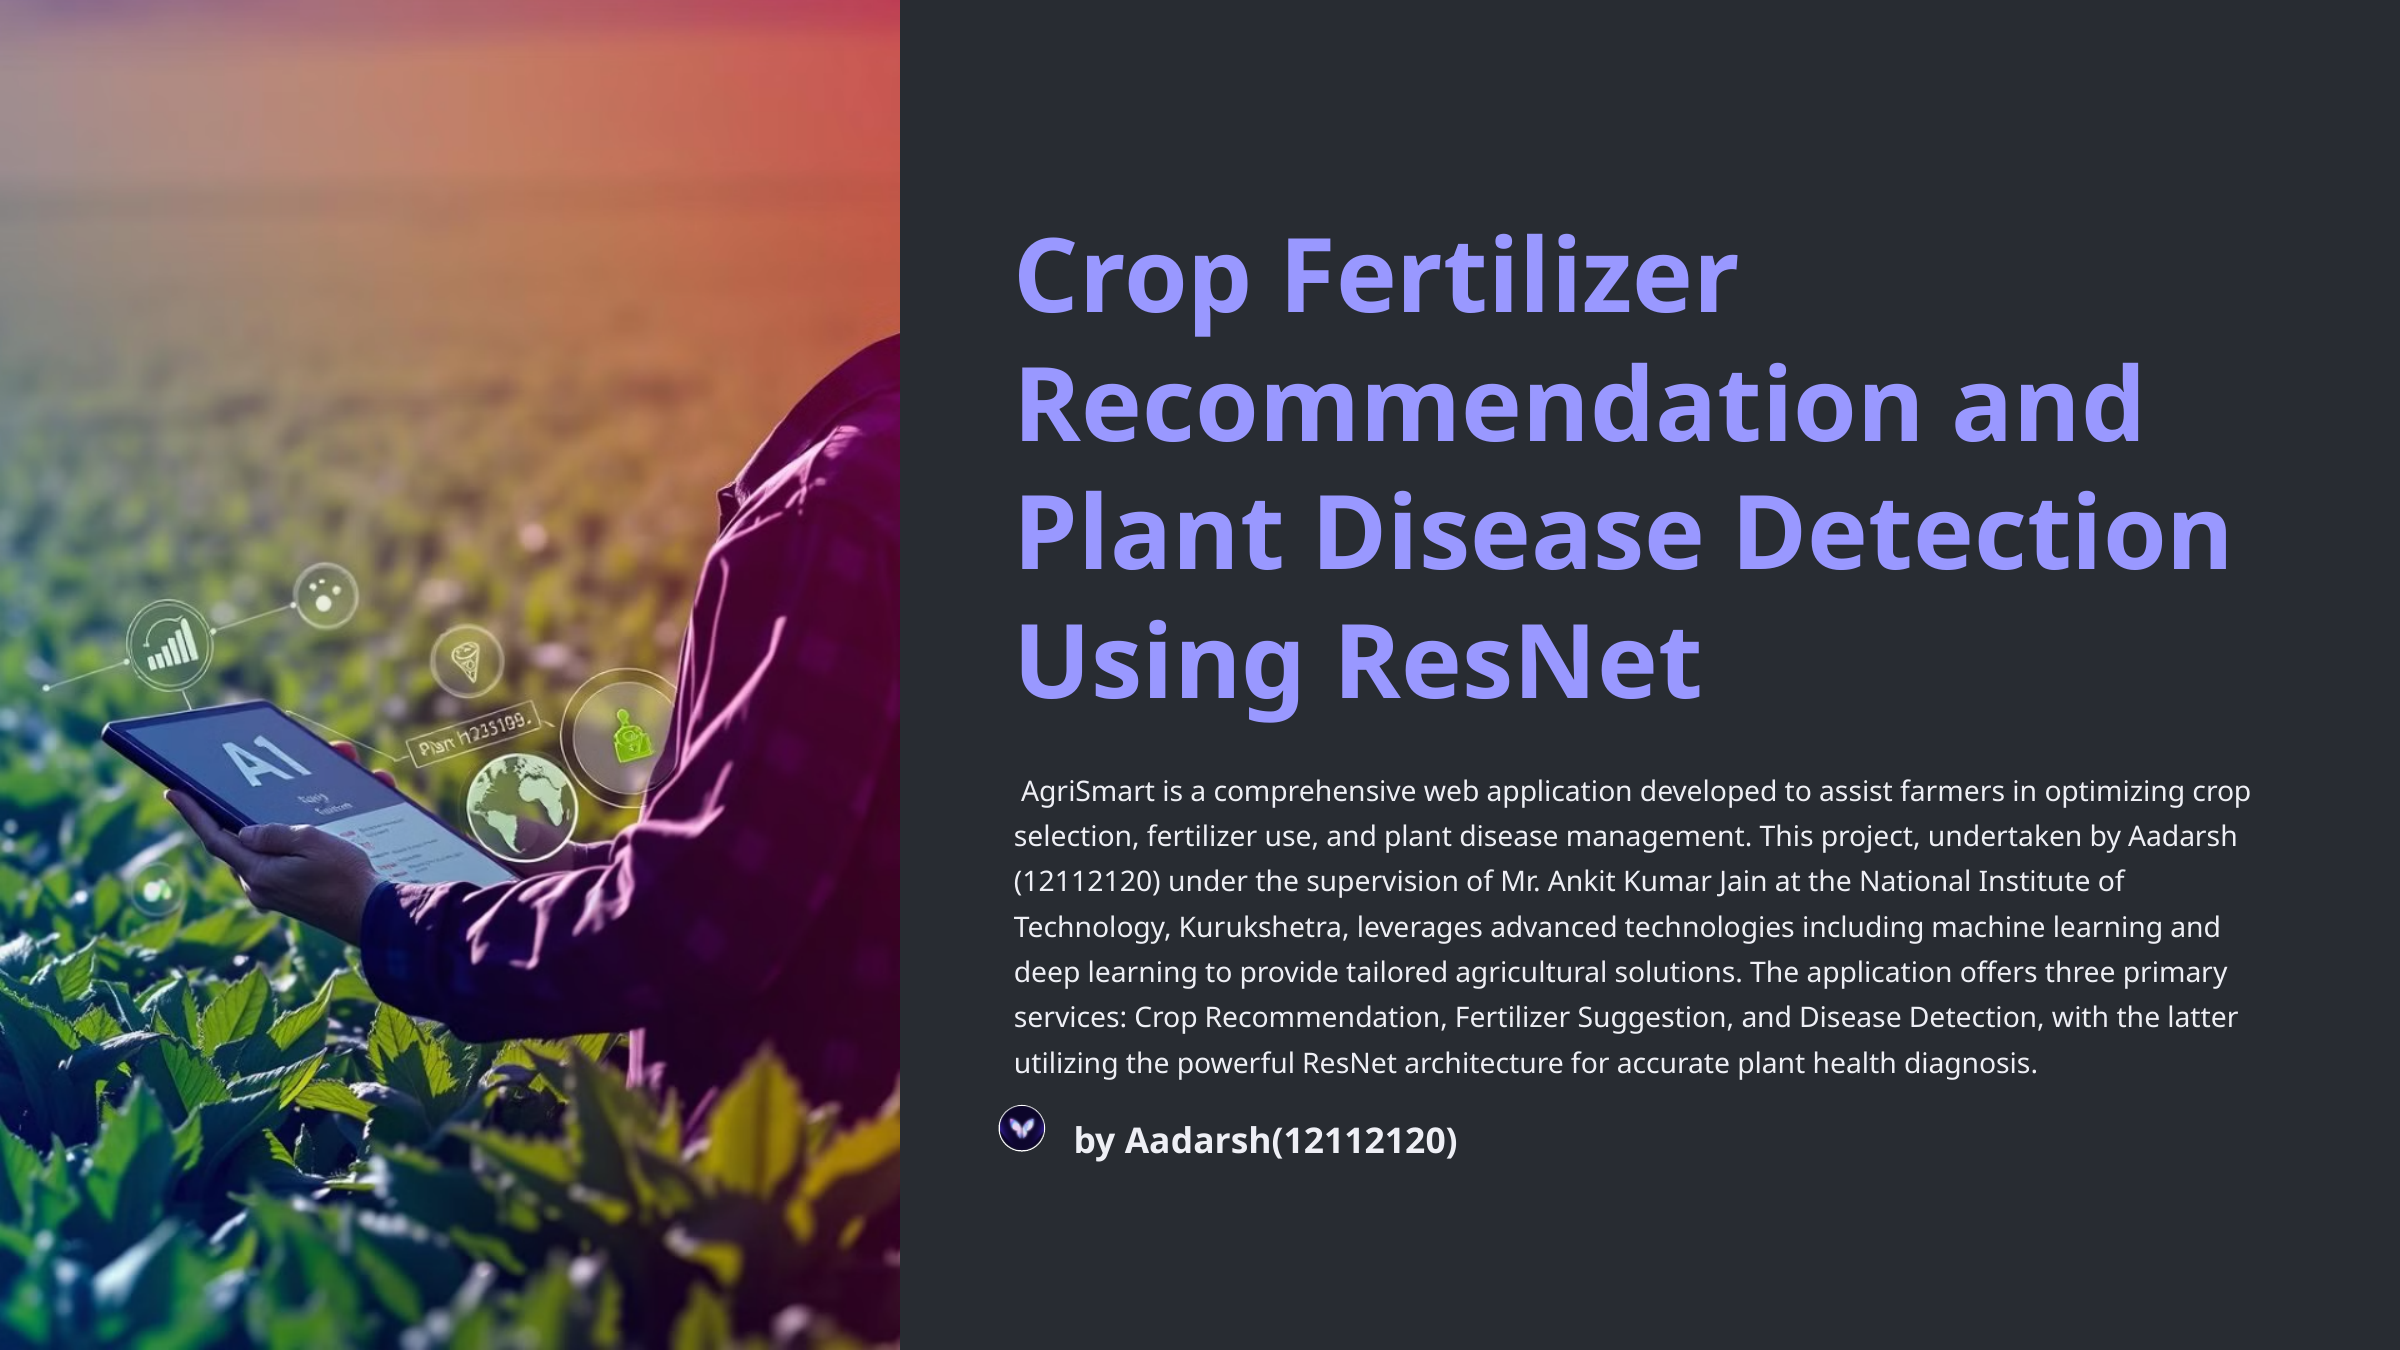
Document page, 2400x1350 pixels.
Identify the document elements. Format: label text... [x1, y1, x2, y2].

picture [1000, 1106, 1044, 1150]
text_box Crop Fertilizer Recommendation and Plant Disease Detection Using ResNet [999, 196, 2301, 712]
text_box AgriSmart is a comprehensive web application developed to assist farmers in optimizing crop selection, fertilizer use, and plant disease management. This project, undertaken by Aadarsh (12112120) under the supervision of Mr. Ankit Kumar Jain at the National Institute of Technology, Kurukshetra, leverages advanced technologies including machine learning and deep learning to provide tailored agricultural solutions. The application offers three primary services: Crop Recommendation, Fertilizer Suggestion, and Disease Detection, with the latter utilizing the powerful ResNet architecture for accurate plant health diagnosis. [999, 754, 2301, 1072]
text_box by Aadarsh(12112120) [1058, 1103, 1247, 1154]
picture [0, 0, 900, 1350]
text_box [900, 0, 2400, 1350]
